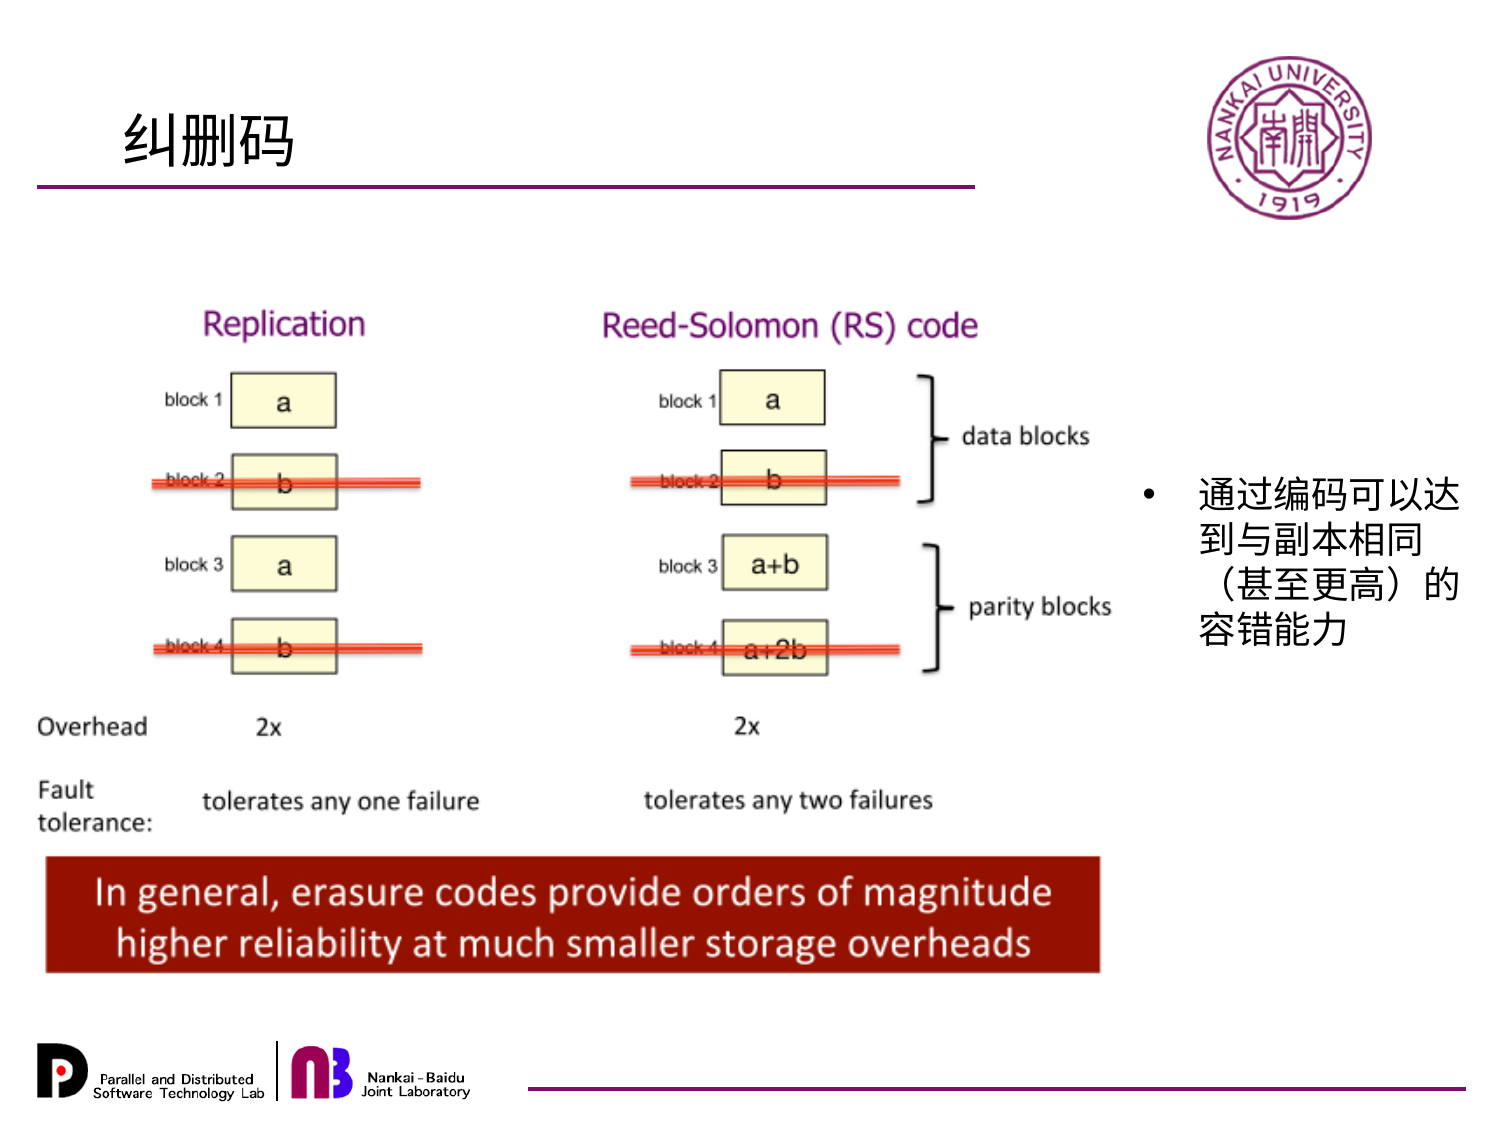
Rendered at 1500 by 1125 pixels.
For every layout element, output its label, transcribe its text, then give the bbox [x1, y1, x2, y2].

picture [0, 0, 1500, 1125]
text_box 纠删码 [107, 96, 1195, 182]
text_box 通过编码可以达到与副本相同（甚至更高）的容错能力 [1128, 463, 1500, 659]
